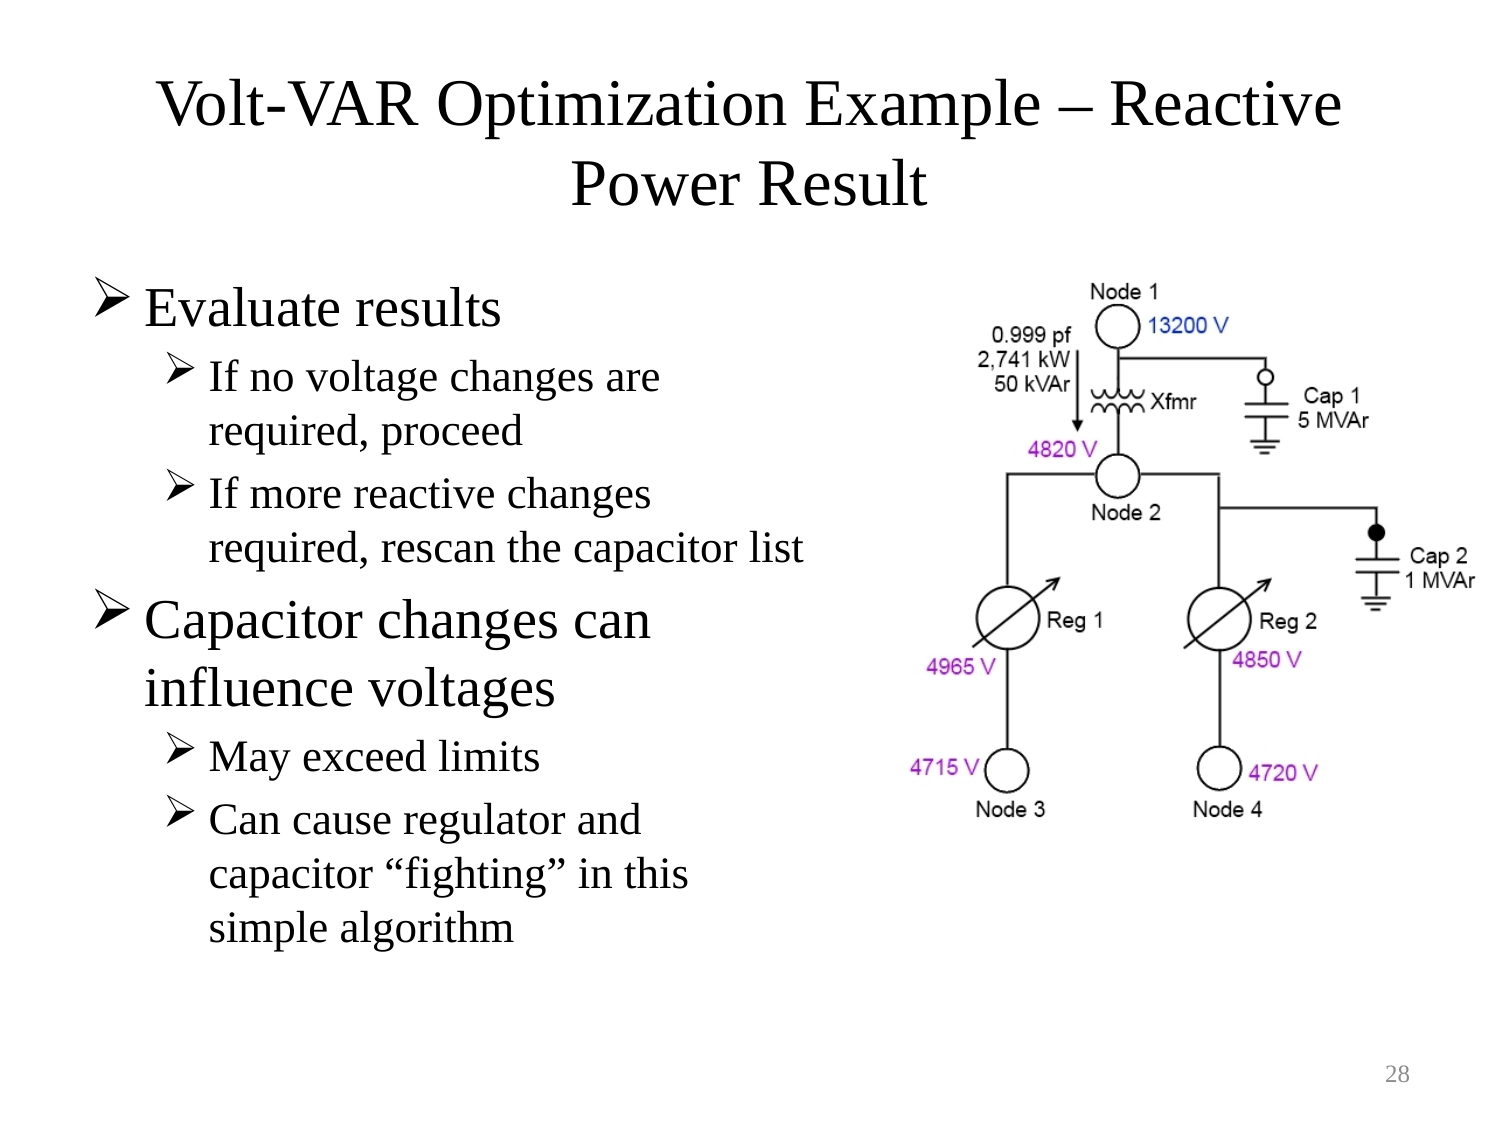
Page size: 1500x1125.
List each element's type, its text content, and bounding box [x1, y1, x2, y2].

list Evaluate results If no voltage changes are required, proceed If more reactive changes required, rescan the capacitor list Capacitor changes can influence voltages May exceed limits Can cause regulator and capacitor “fighting” in this simple algorithm [75, 262, 820, 1005]
slide_number 28 [1074, 1042, 1425, 1103]
title Volt-VAR Optimization Example – Reactive Power Result [75, 45, 1425, 233]
picture [820, 269, 1488, 838]
